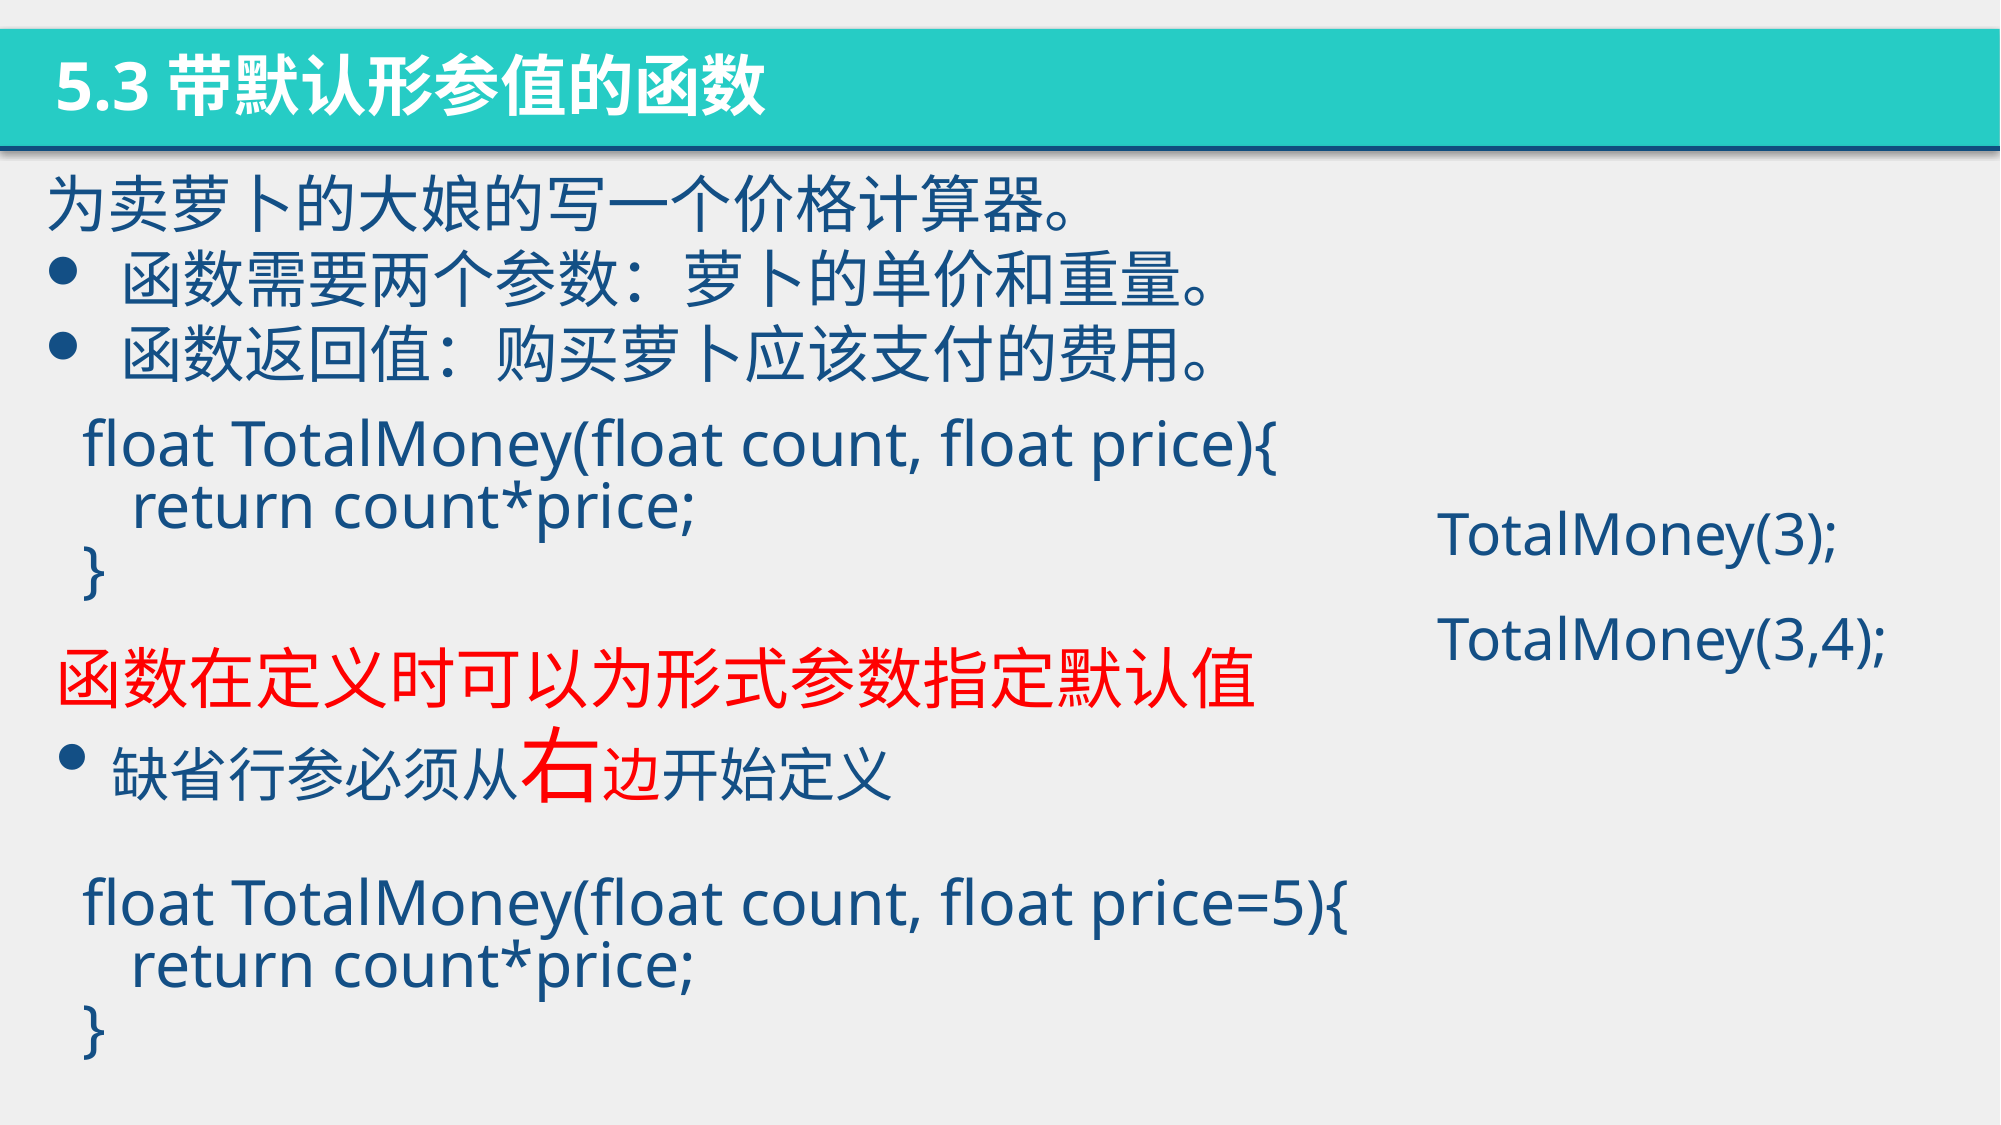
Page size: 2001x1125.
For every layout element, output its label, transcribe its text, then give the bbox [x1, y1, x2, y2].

text_box TotalMoney(3); TotalMoney(3,4); [1423, 454, 1910, 680]
text_box 为卖萝卜的大娘的写一个价格计算器。 函数需要两个参数：萝卜的单价和重量。 函数返回值：购买萝卜应该支付的费用。 [30, 160, 1968, 397]
text_box 5.3带默认形参值的函数 [40, 36, 1358, 132]
text_box float TotalMoney(float count, float price){ return count*price; } [67, 408, 1295, 589]
text_box 缺省行参必须从右边开始定义 [40, 705, 1072, 821]
text_box [0, 28, 2000, 146]
text_box 函数在定义时可以为形式参数指定默认值 [40, 589, 1322, 724]
text_box float TotalMoney(float count, float price=5){ return count*price; } [67, 867, 1366, 1071]
